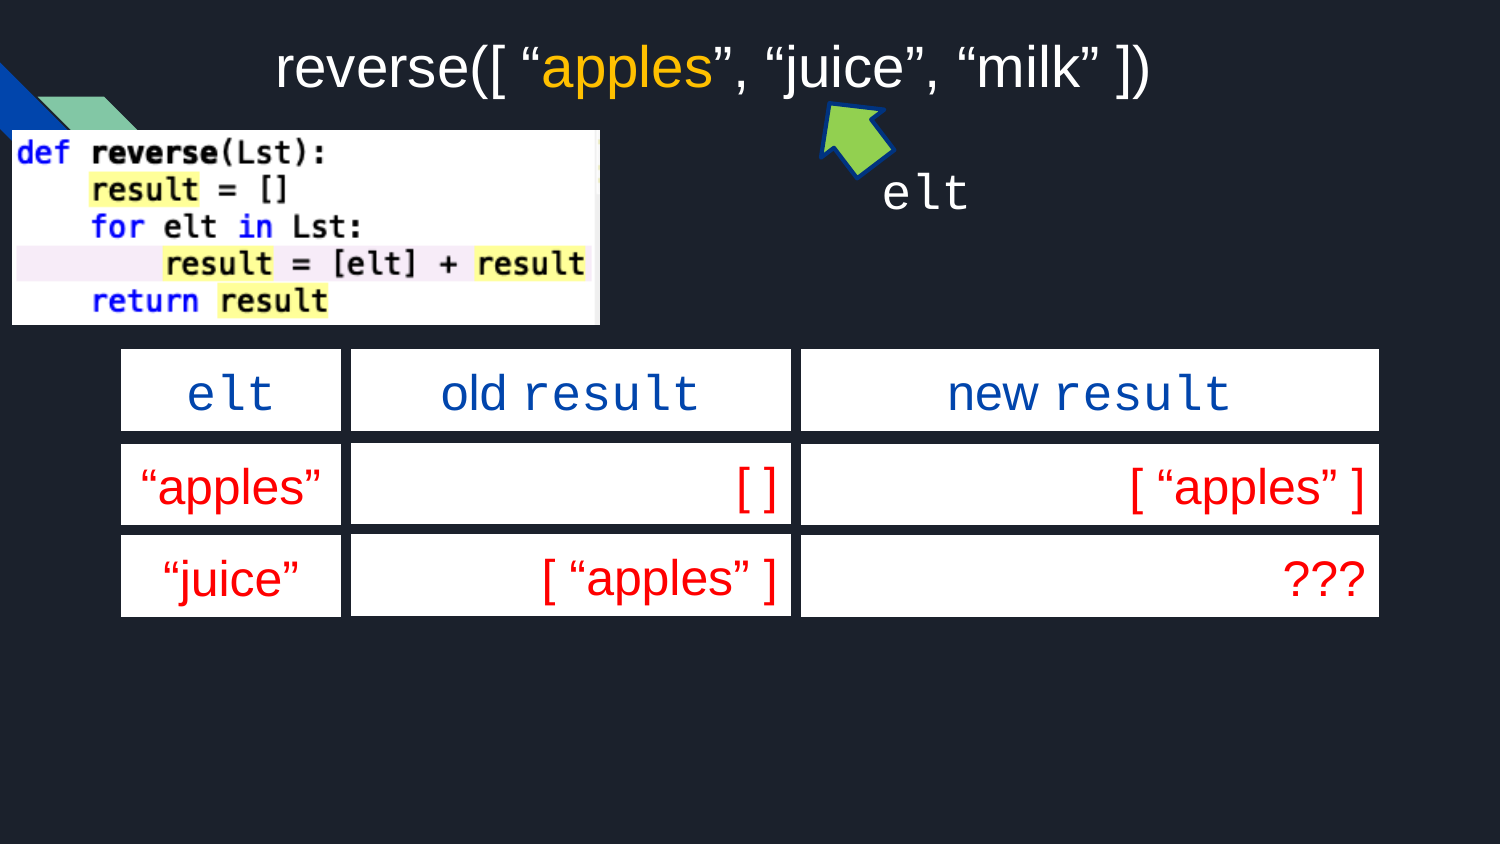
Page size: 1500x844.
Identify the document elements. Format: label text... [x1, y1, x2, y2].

text_box reverse([ “apples”, “juice”, “milk” ]) [260, 22, 1184, 107]
text_box new result [797, 345, 1383, 435]
text_box [ “apples” ] [347, 530, 795, 620]
text_box elt [866, 151, 987, 227]
picture [12, 130, 601, 325]
text_box “apples” [117, 440, 345, 530]
text_box [818, 101, 897, 181]
text_box “juice” [117, 531, 345, 621]
text_box [ ] [347, 439, 795, 529]
text_box old result [347, 345, 795, 435]
text_box elt [117, 345, 345, 435]
text_box ??? [797, 531, 1383, 621]
text_box [ “apples” ] [797, 440, 1383, 530]
